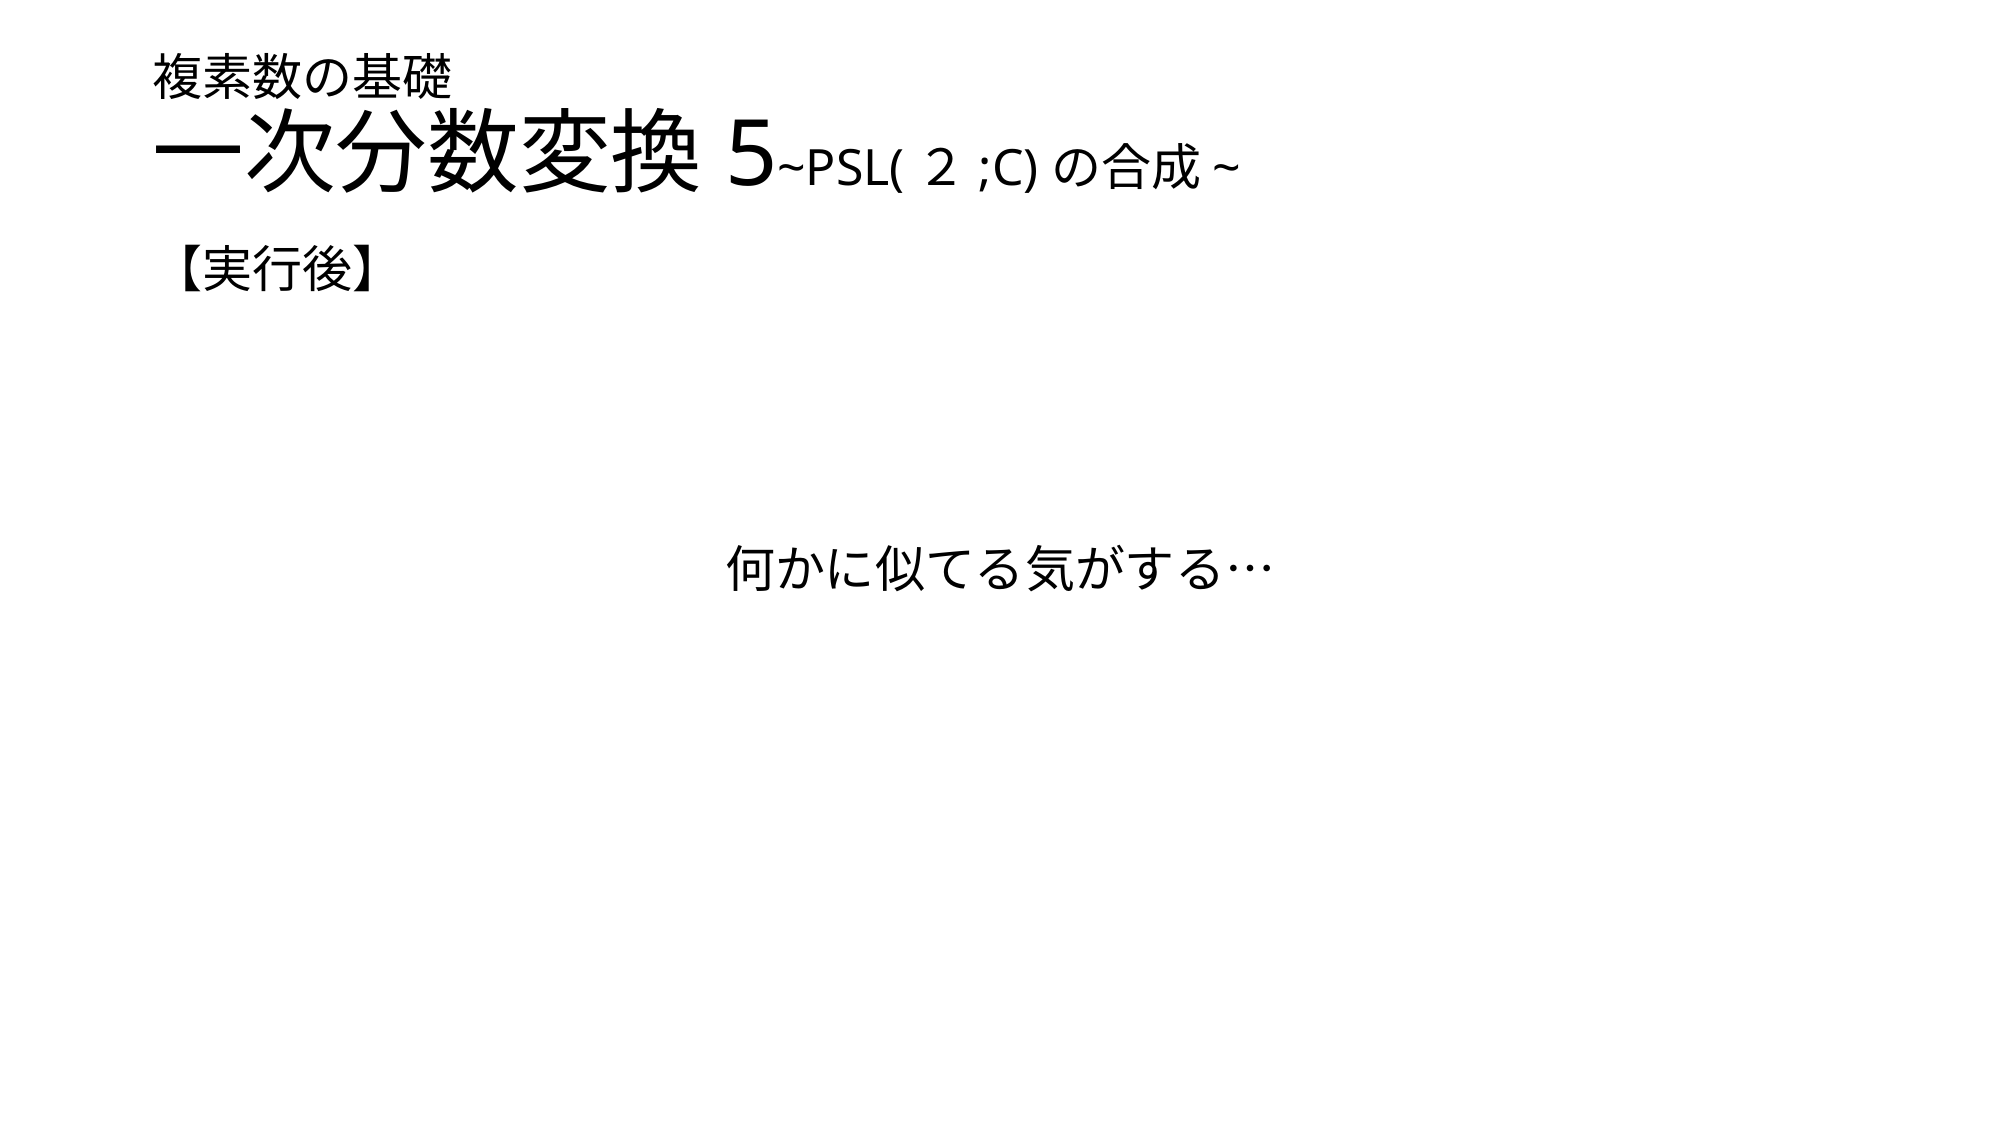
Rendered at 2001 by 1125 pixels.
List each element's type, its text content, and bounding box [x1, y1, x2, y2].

title 複素数の基礎 一次分数変換5~PSL(２;C)の合成~ [137, 19, 1863, 238]
